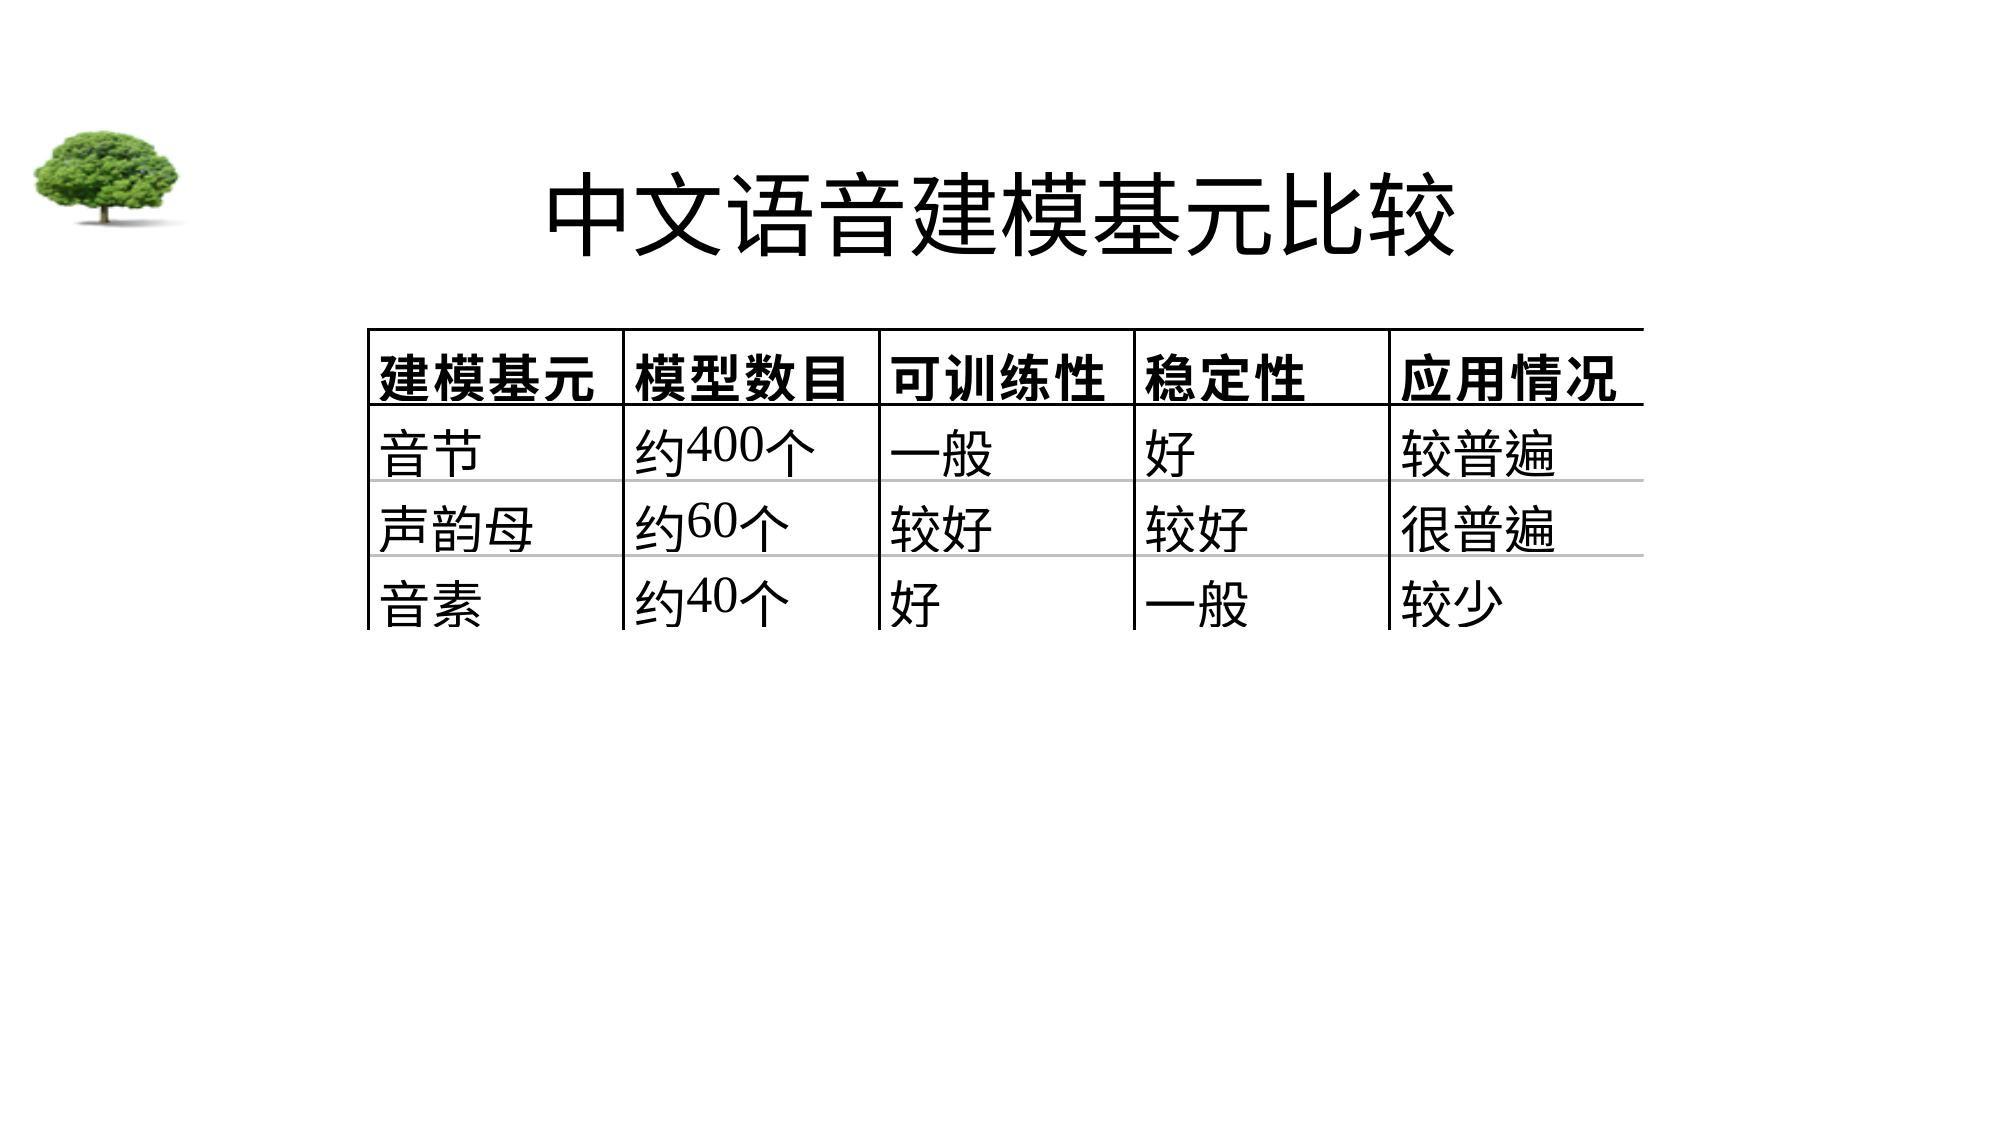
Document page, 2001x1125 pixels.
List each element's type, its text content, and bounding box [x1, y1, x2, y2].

title 中文语音建模基元比较 [137, 59, 1863, 278]
picture [23, 117, 137, 233]
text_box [367, 328, 1647, 633]
